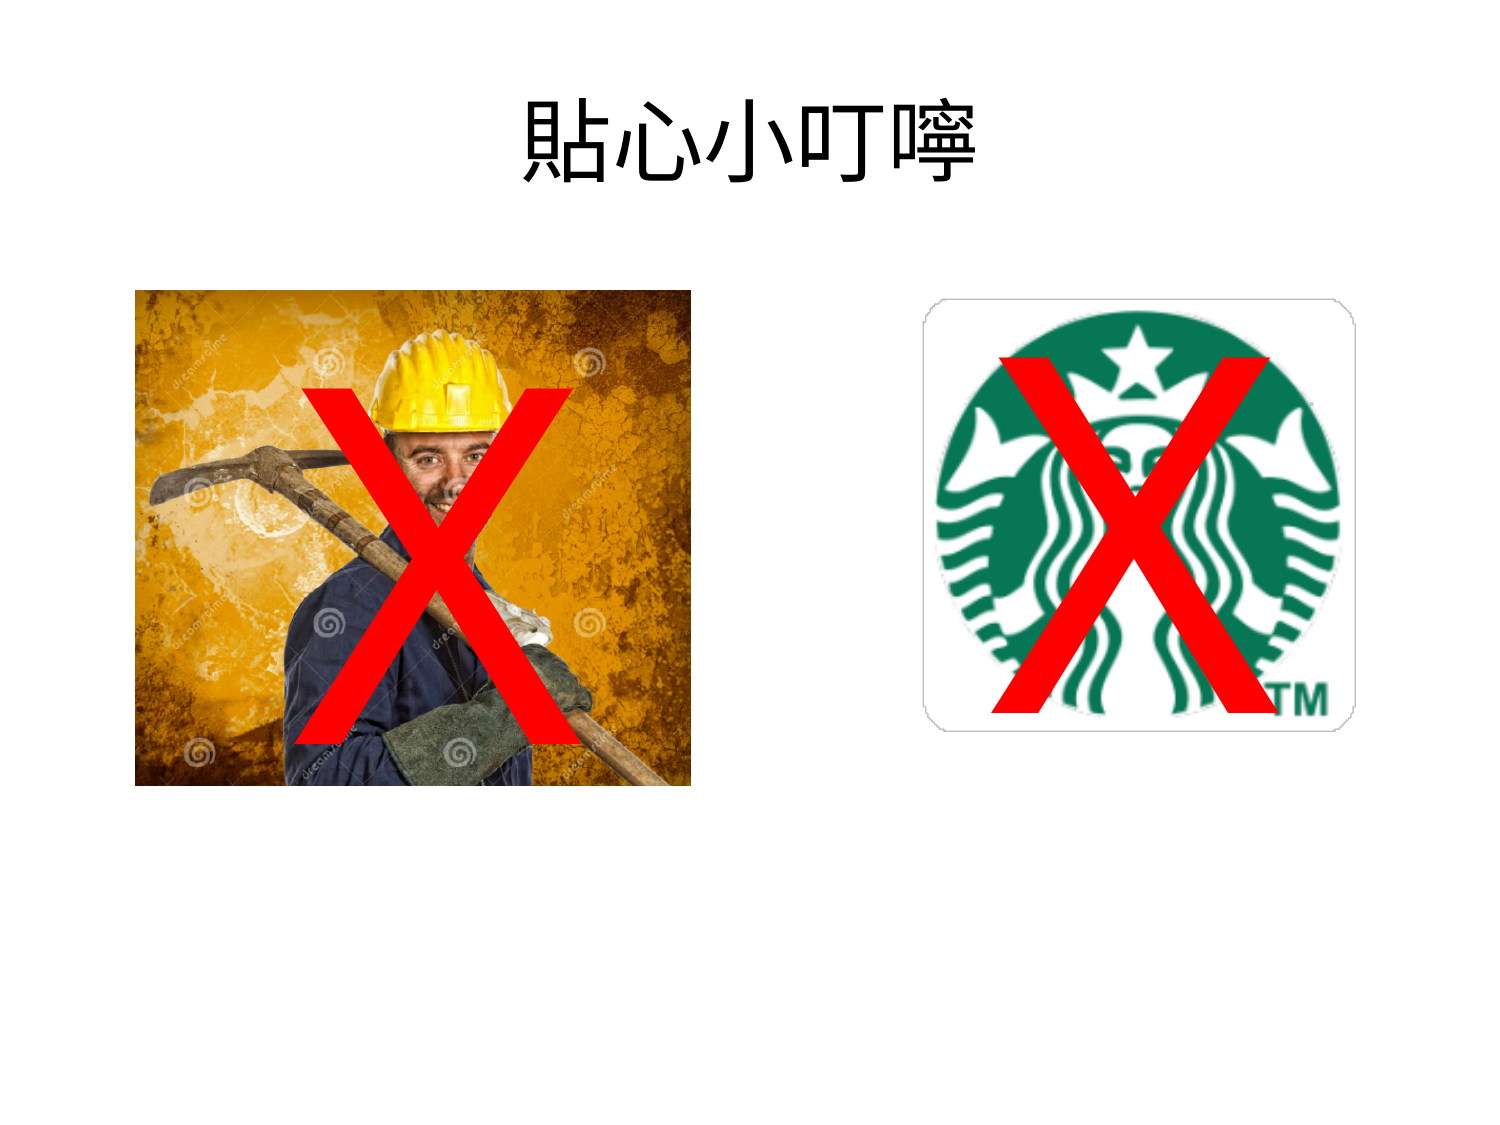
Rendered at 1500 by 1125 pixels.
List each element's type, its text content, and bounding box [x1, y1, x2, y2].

title 貼心小叮嚀 [75, 45, 1425, 233]
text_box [915, 207, 1365, 827]
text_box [135, 239, 692, 859]
